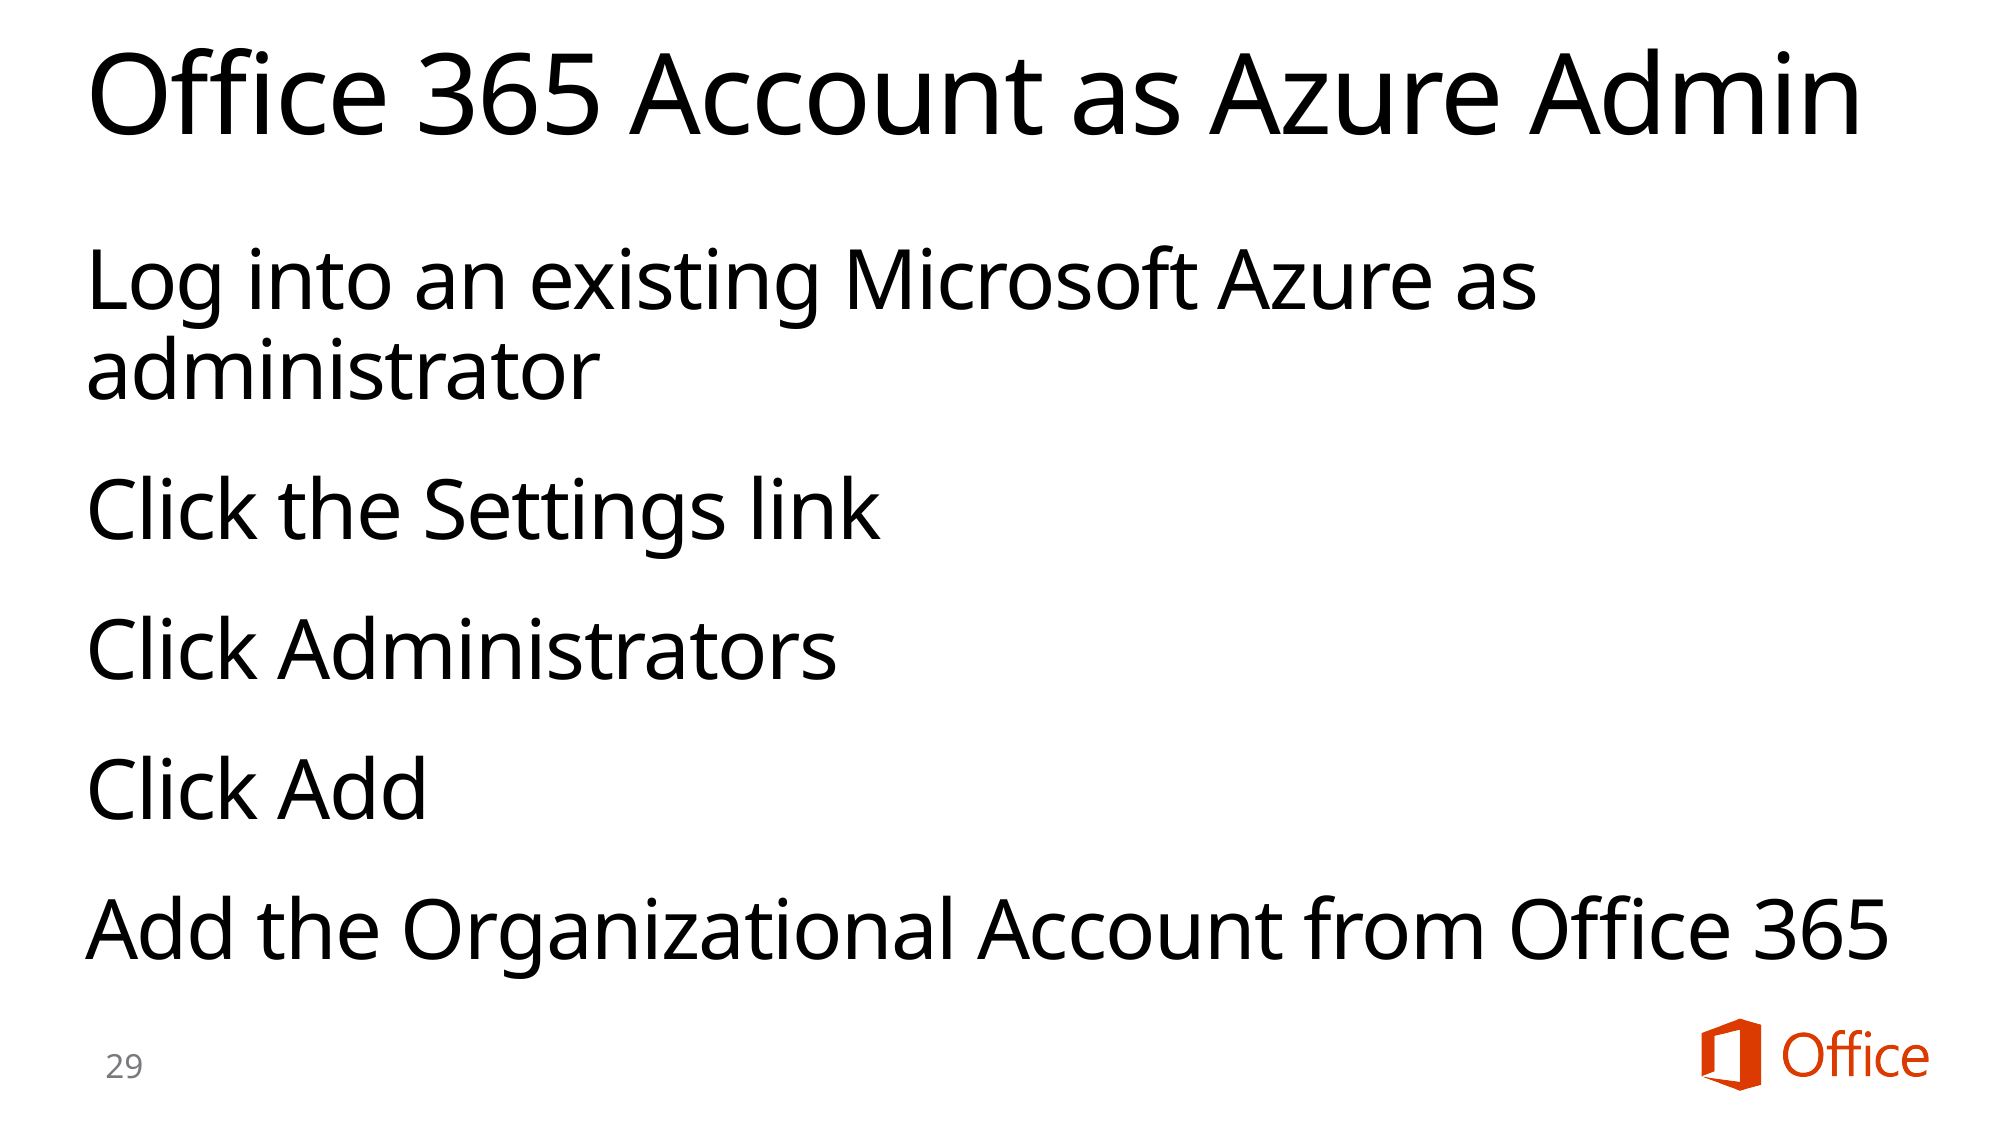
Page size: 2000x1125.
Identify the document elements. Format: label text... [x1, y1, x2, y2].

picture [1670, 987, 1960, 1122]
title Office 365 Account as Azure Admin [85, 37, 1914, 161]
list Log into an existing Microsoft Azure as administrator Click the Settings link Click Administrators Click Add Add the Organizational Account from Office 365 [85, 237, 1914, 984]
slide_number 29 [85, 1049, 178, 1086]
